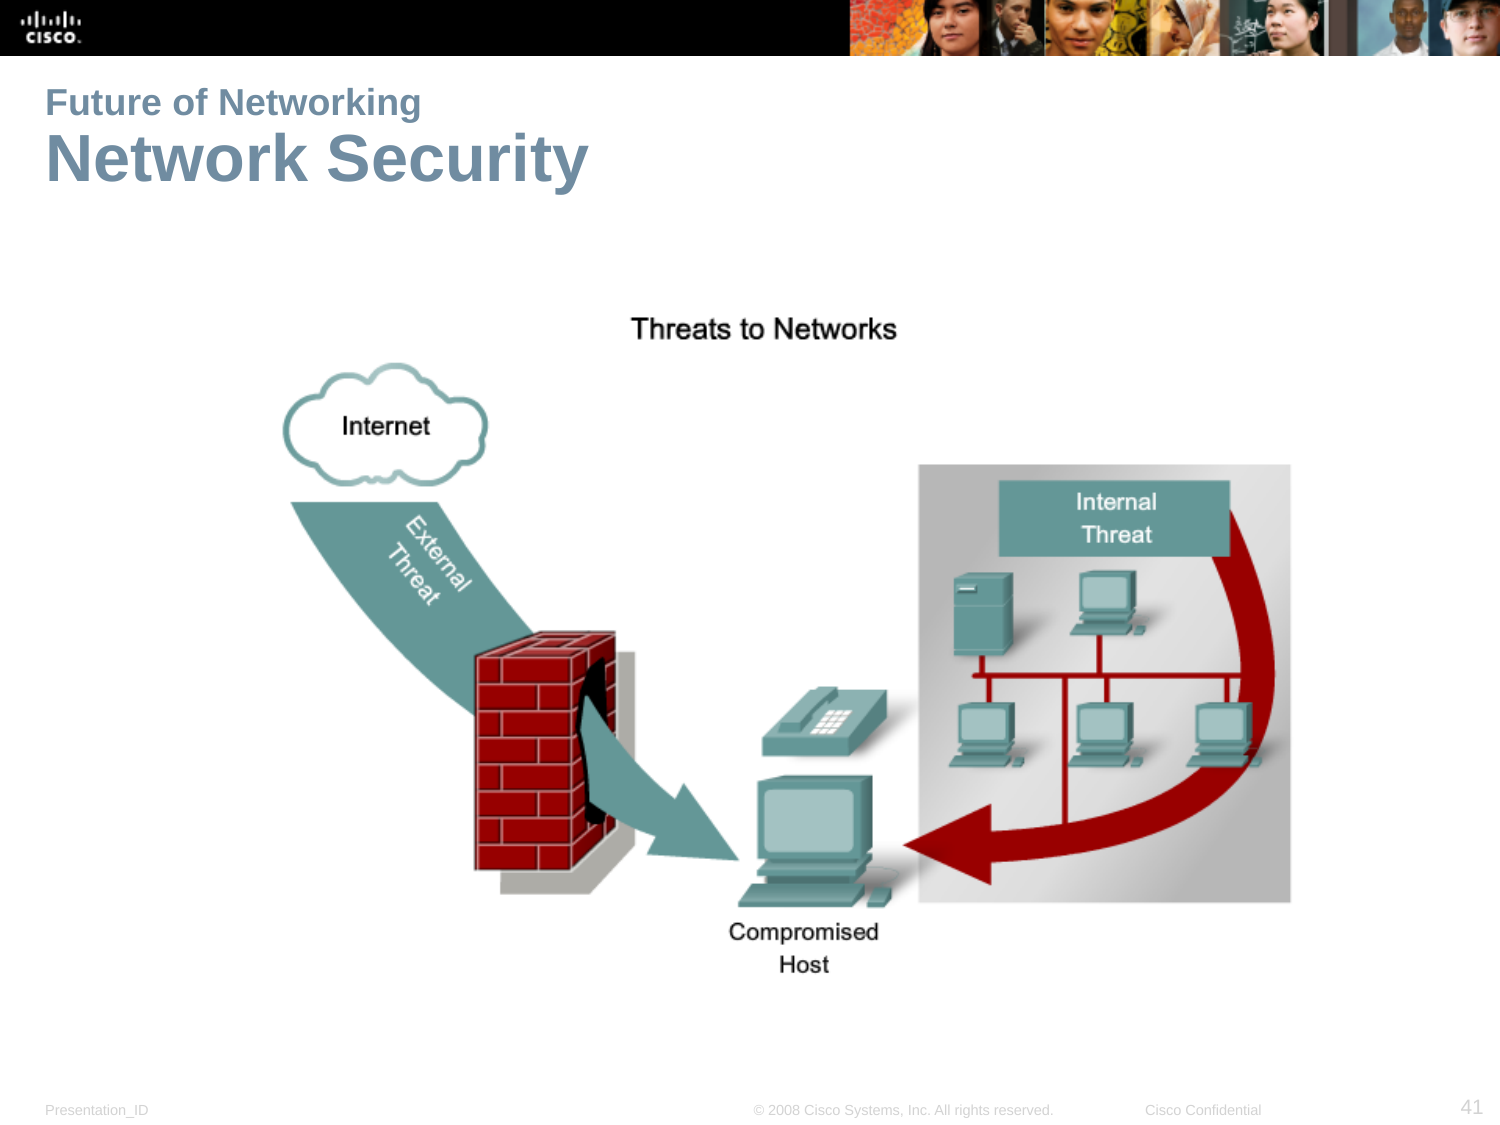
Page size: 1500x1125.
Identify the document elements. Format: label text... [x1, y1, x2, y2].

title Future of Networking Network Security [31, 64, 1471, 203]
picture [0, 0, 1500, 56]
picture [175, 298, 1325, 984]
